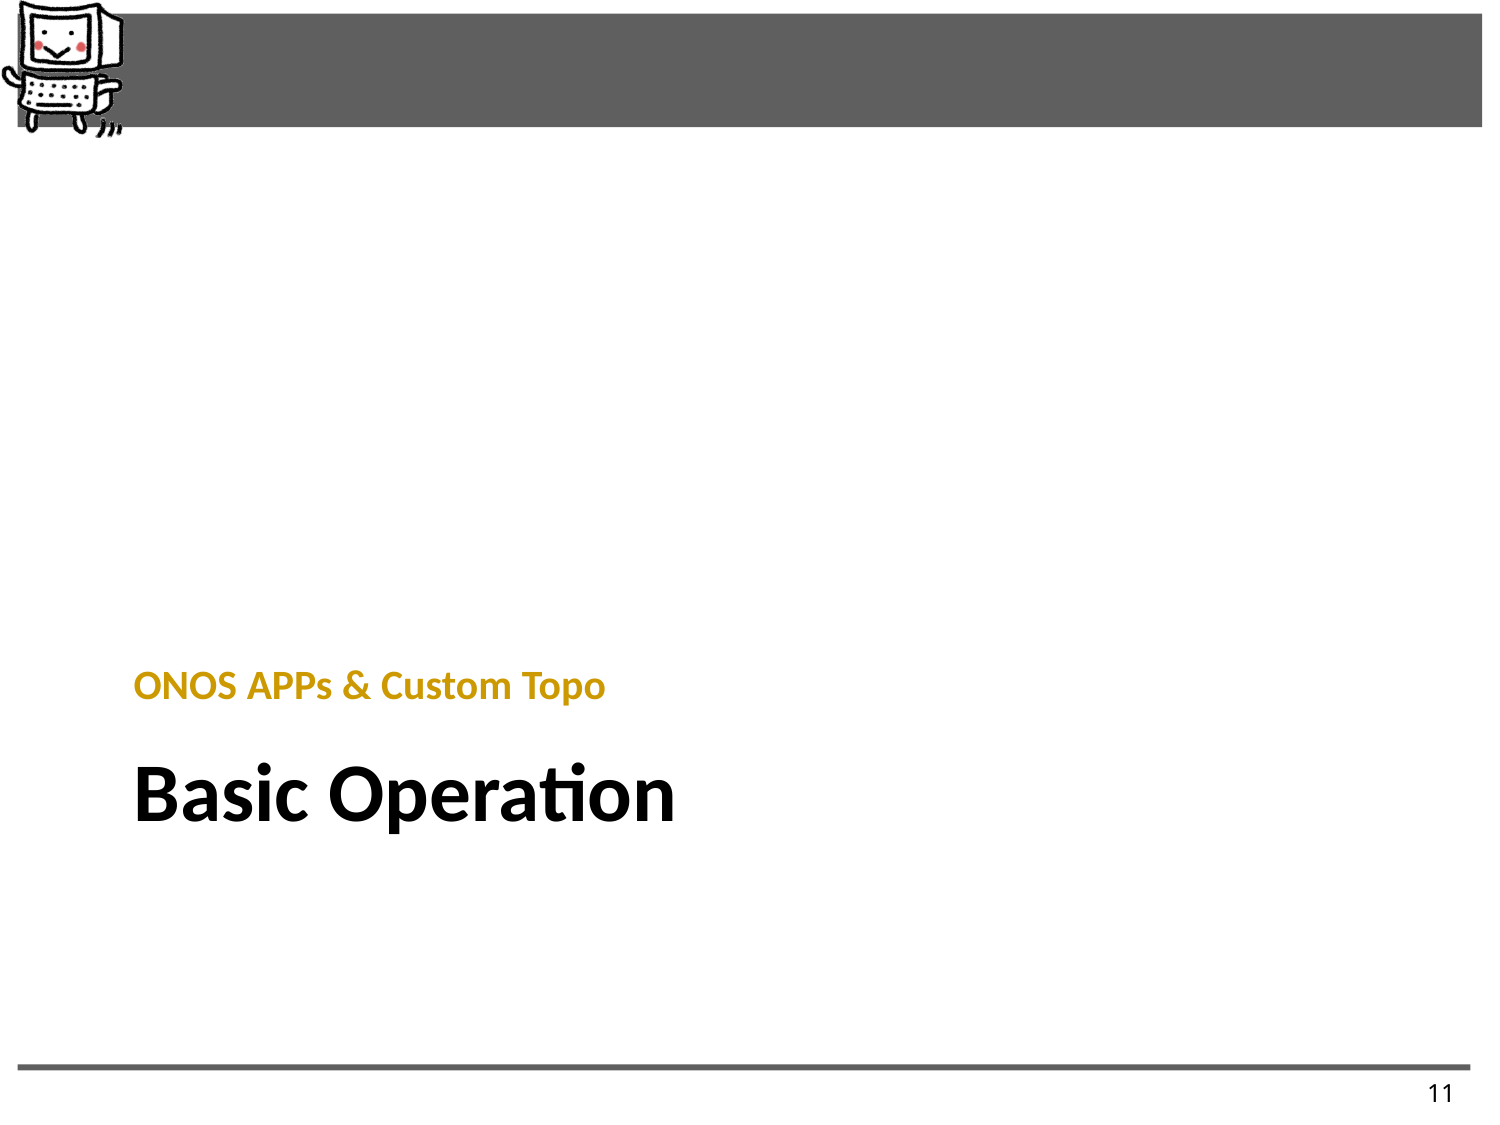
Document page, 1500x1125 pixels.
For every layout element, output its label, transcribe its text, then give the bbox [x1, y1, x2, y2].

list ONOS APPs & Custom Topo [118, 476, 1394, 723]
slide_number 11 [1104, 1070, 1471, 1124]
title Basic Operation [118, 723, 1394, 947]
picture [0, 0, 128, 138]
